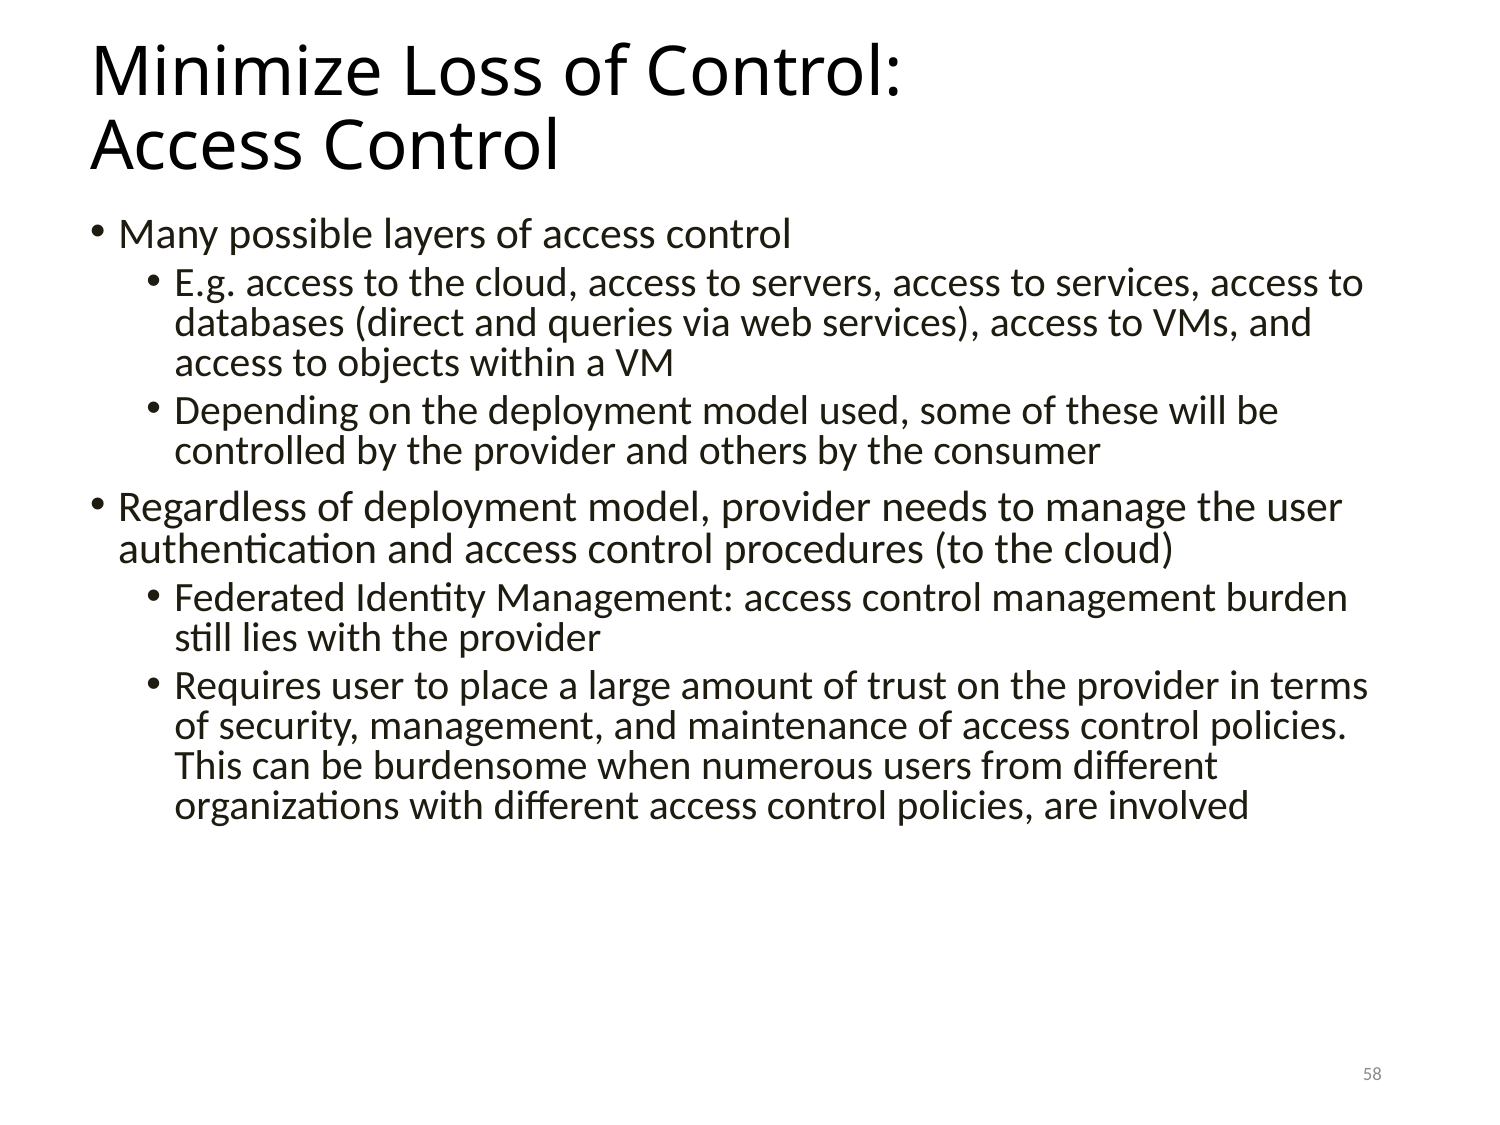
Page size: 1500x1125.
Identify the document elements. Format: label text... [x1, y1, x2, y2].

slide_number 58 [1059, 1042, 1397, 1103]
list Many possible layers of access control E.g. access to the cloud, access to servers, access to services, access to databases (direct and queries via web services), access to VMs, and access to objects within a VM Depending on the deployment model used, some of these will be controlled by the provider and others by the consumer Regardless of deployment model, provider needs to manage the user authentication and access control procedures (to the cloud) Federated Identity Management: access control management burden still lies with the provider Requires user to place a large amount of trust on the provider in terms of security, management, and maintenance of access control policies. This can be burdensome when numerous users from different organizations with different access control policies, are involved [75, 207, 1425, 1038]
title Minimize Loss of Control: Access Control [75, 45, 1425, 175]
